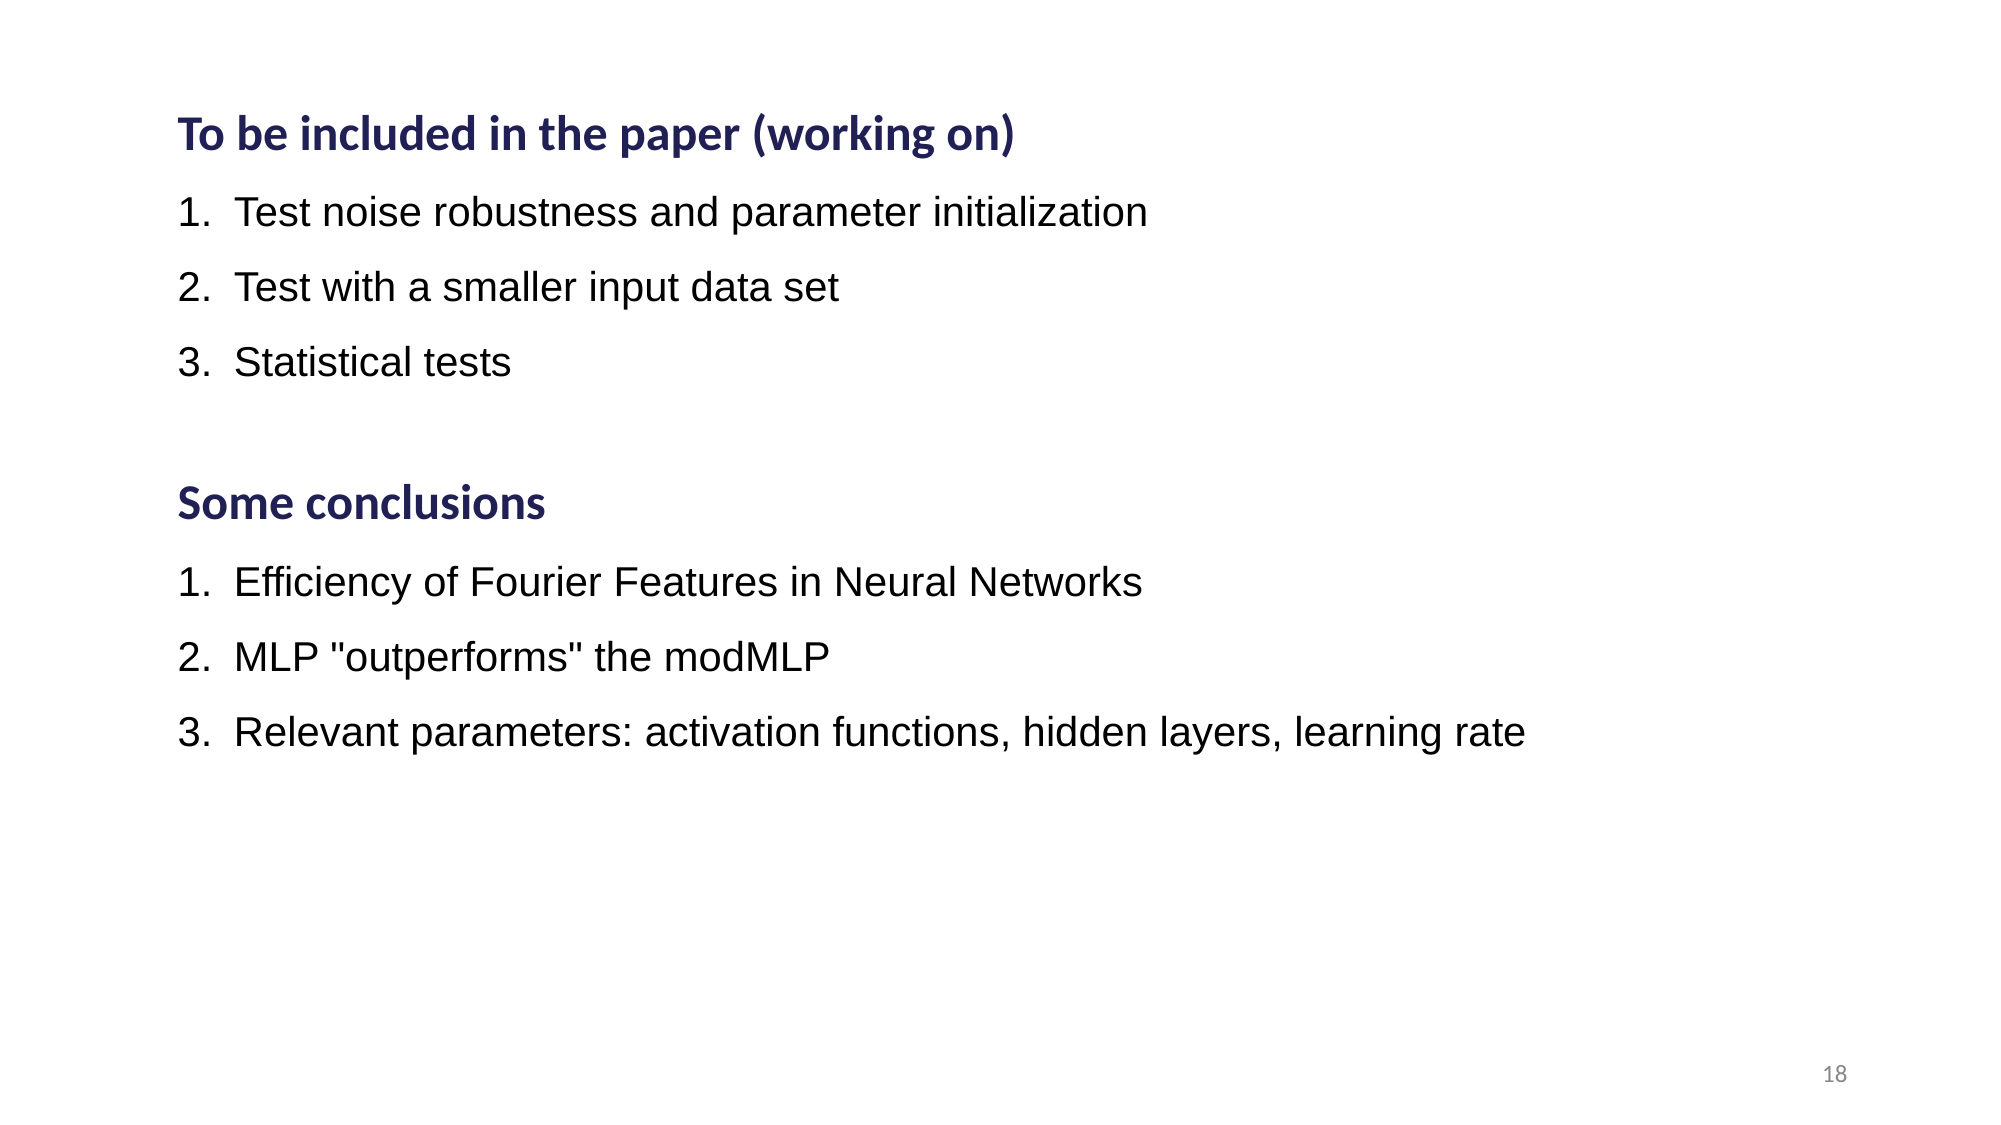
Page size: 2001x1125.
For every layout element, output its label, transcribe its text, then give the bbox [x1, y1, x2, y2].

text_box To be included in the paper (working on) Test noise robustness and parameter initialization Test with a smaller input data set Statistical tests [162, 92, 1573, 543]
slide_number 18 [1412, 1042, 1863, 1103]
text_box Some conclusions Efficiency of Fourier Features in Neural Networks MLP "outperforms" the modMLP Relevant parameters: activation functions, hidden layers, learning rate [162, 462, 1698, 913]
